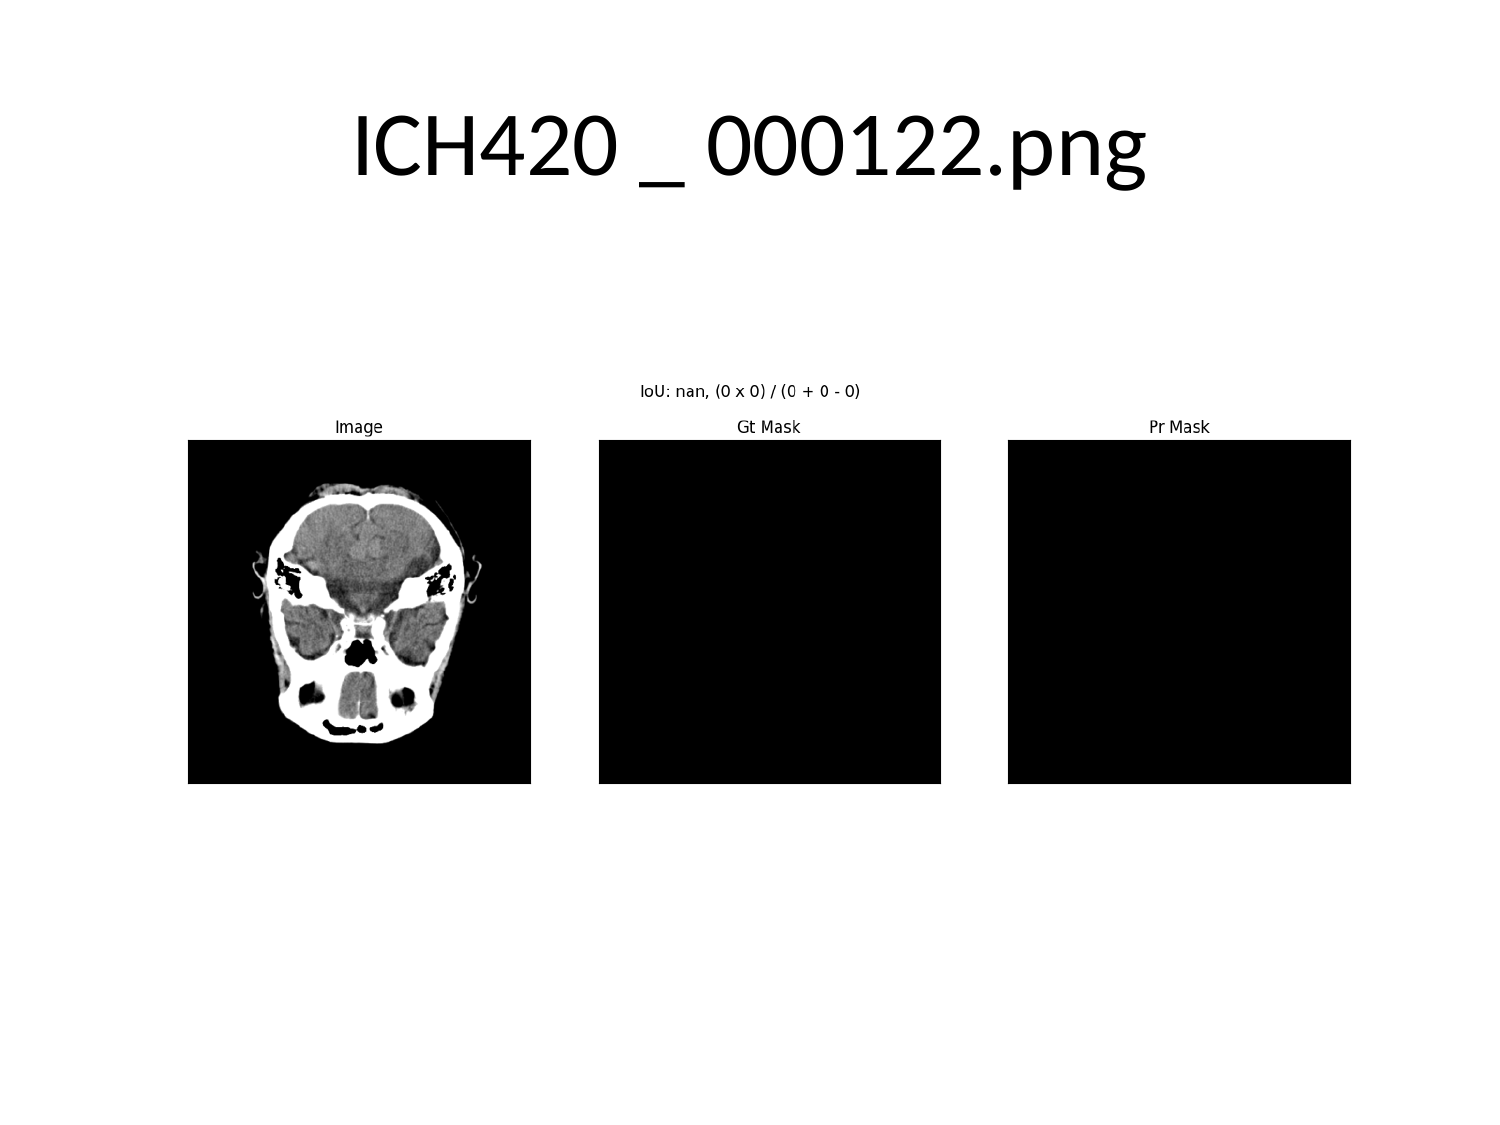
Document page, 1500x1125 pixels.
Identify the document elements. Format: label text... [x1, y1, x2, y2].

picture [0, 374, 1500, 844]
title ICH420 _ 000122.png [75, 45, 1425, 233]
